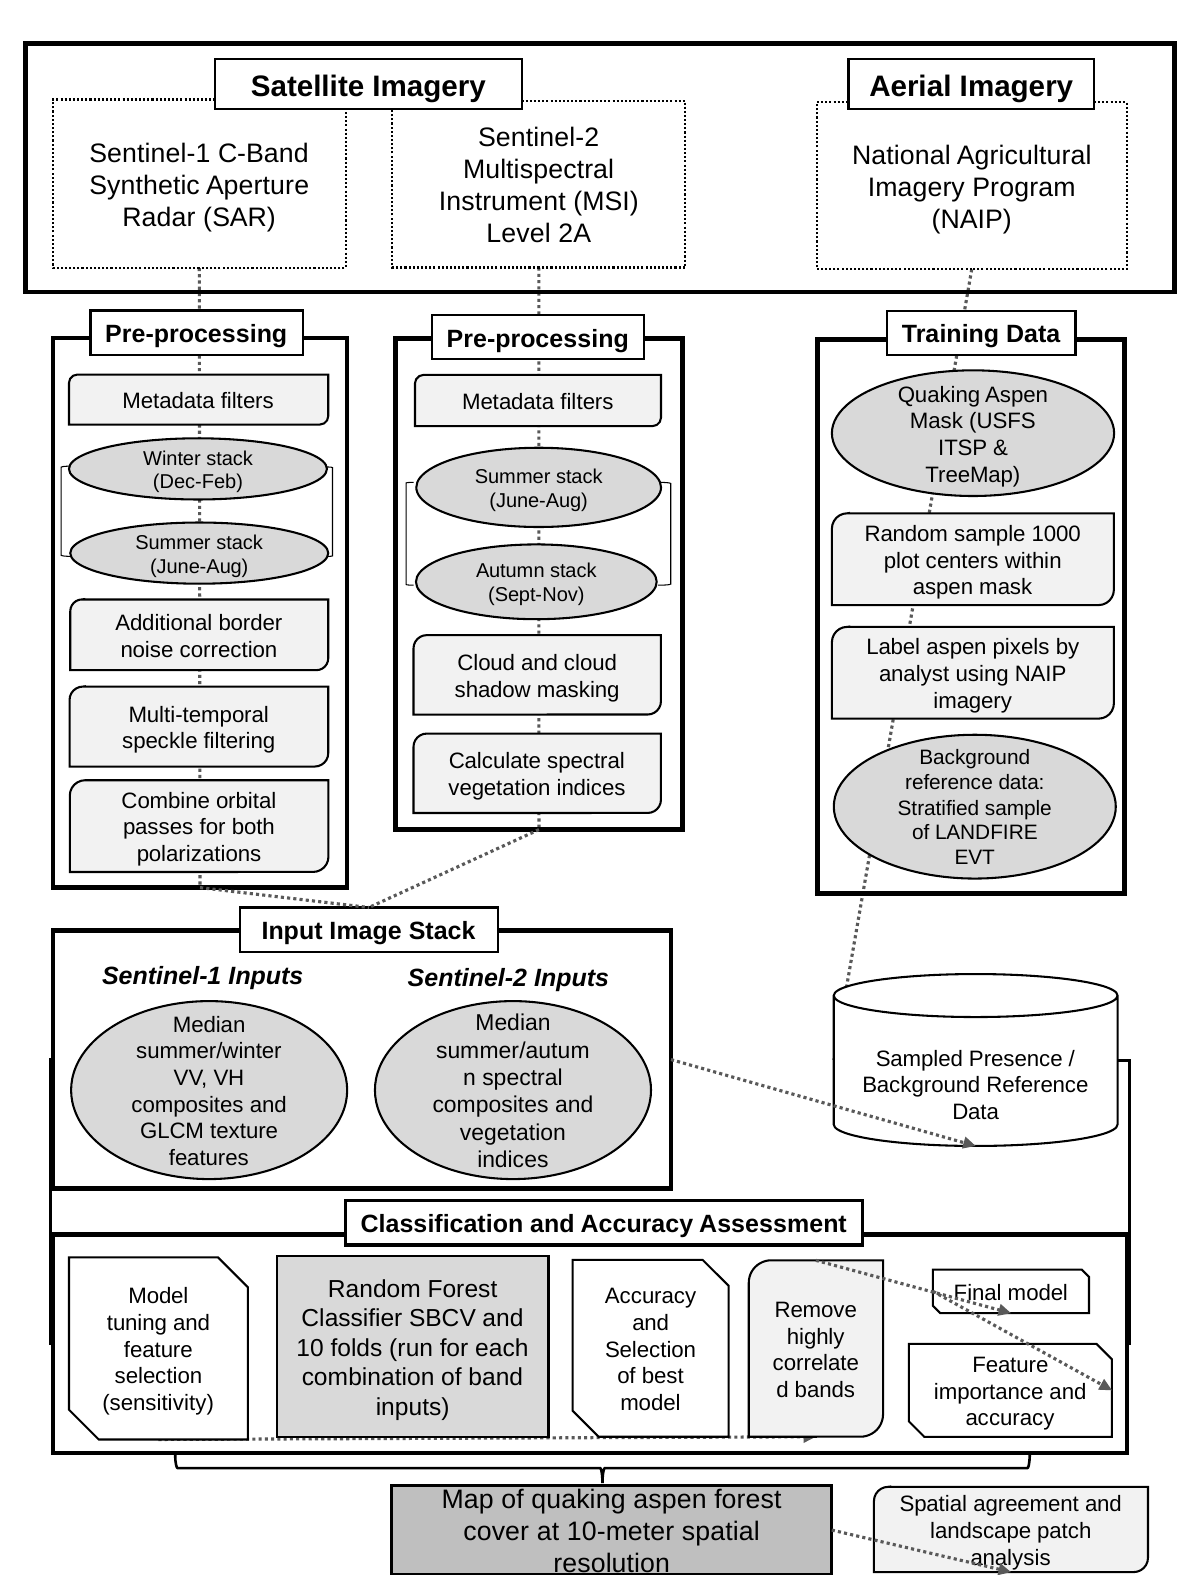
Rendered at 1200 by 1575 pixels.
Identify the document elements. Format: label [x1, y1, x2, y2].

text_box [25, 43, 1175, 1575]
